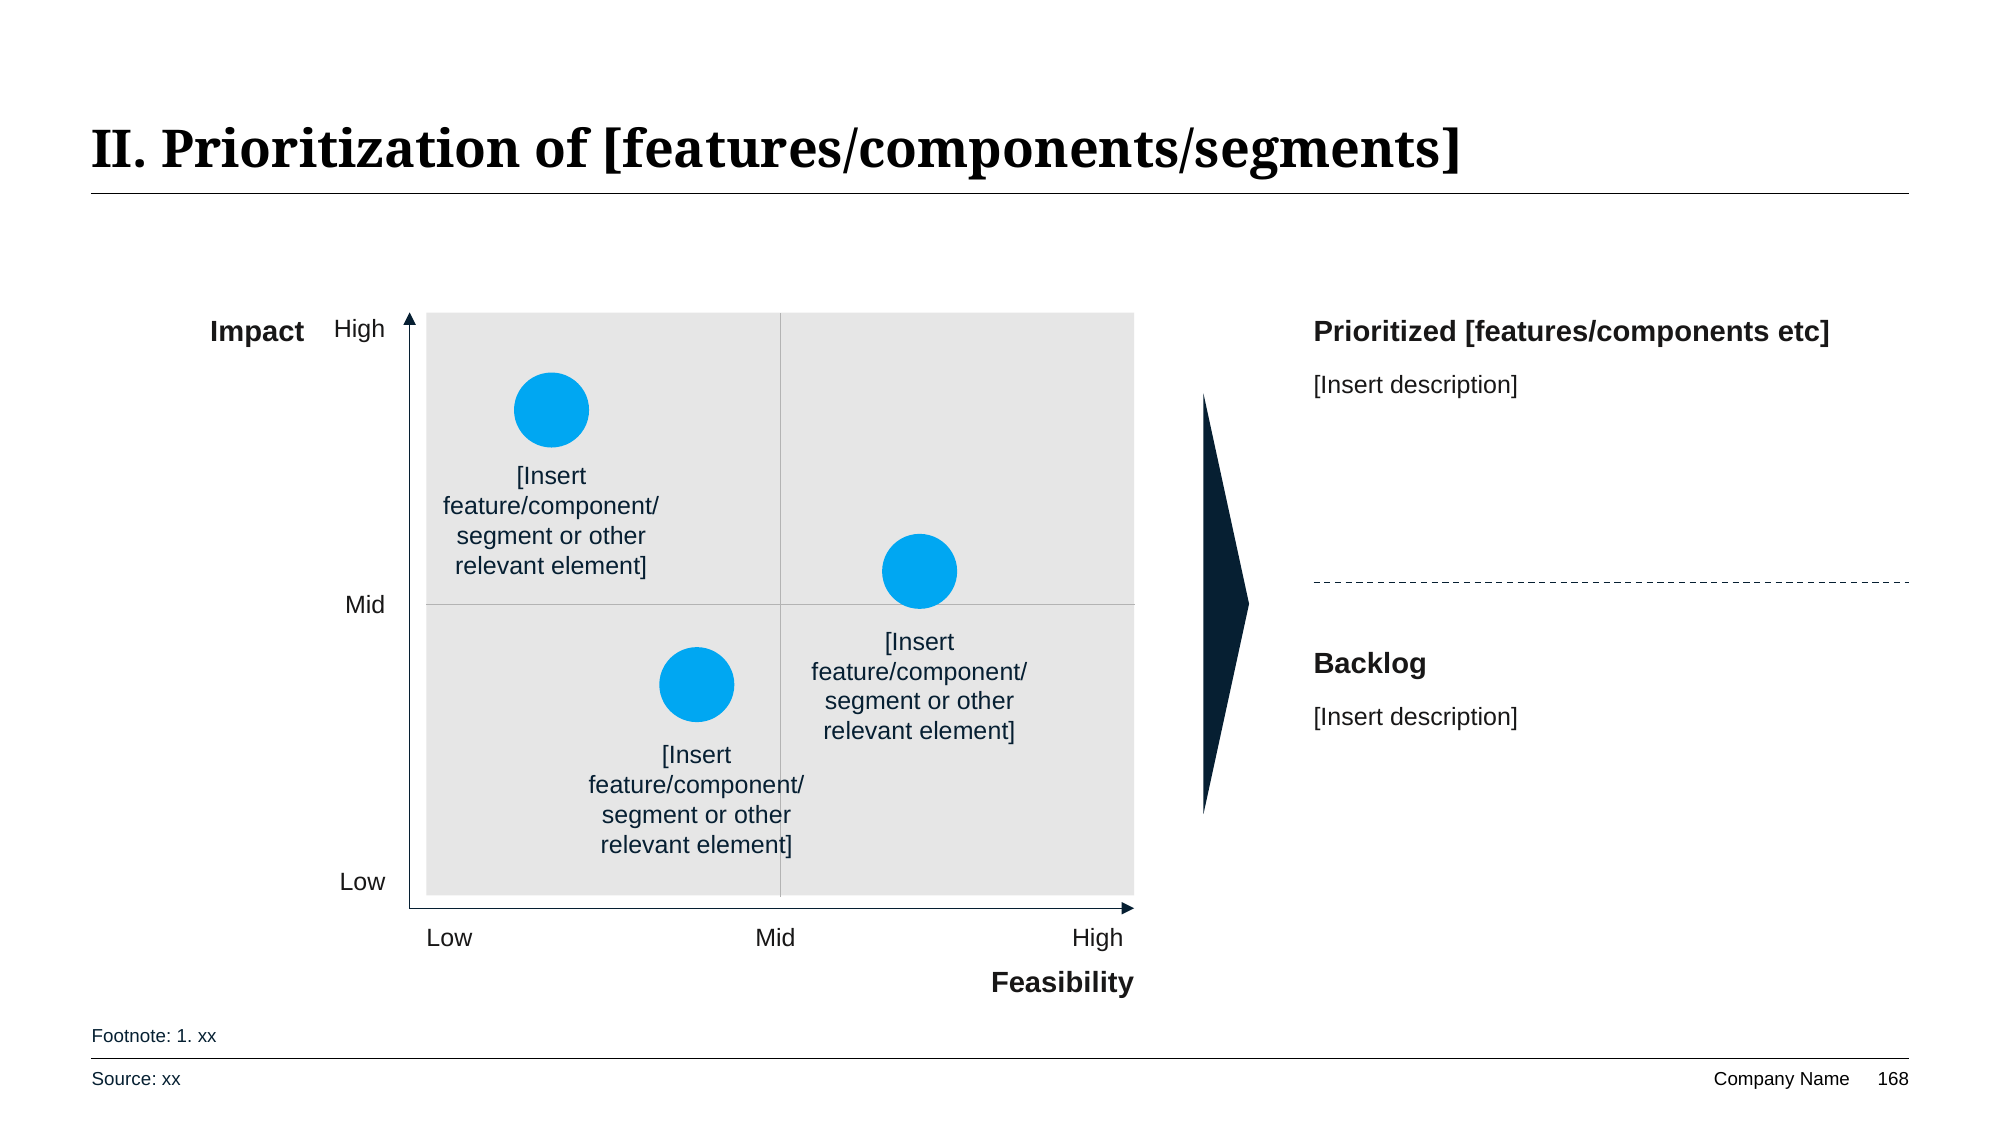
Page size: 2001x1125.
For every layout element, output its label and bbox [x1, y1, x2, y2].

text_box [339, 865, 386, 896]
text_box [333, 312, 386, 343]
text_box [1072, 921, 1124, 952]
text_box [990, 963, 1135, 999]
text_box [1313, 368, 1909, 520]
text_box [76, 1005, 1618, 1109]
text_box [344, 588, 386, 619]
text_box [395, 312, 1135, 909]
text_box [1313, 312, 1909, 353]
text_box [1313, 700, 1909, 865]
text_box [1202, 392, 1250, 815]
text_box [1313, 644, 1909, 686]
text_box [755, 921, 796, 952]
text_box [76, 312, 305, 348]
title [91, 58, 1909, 179]
text_box [426, 921, 473, 952]
